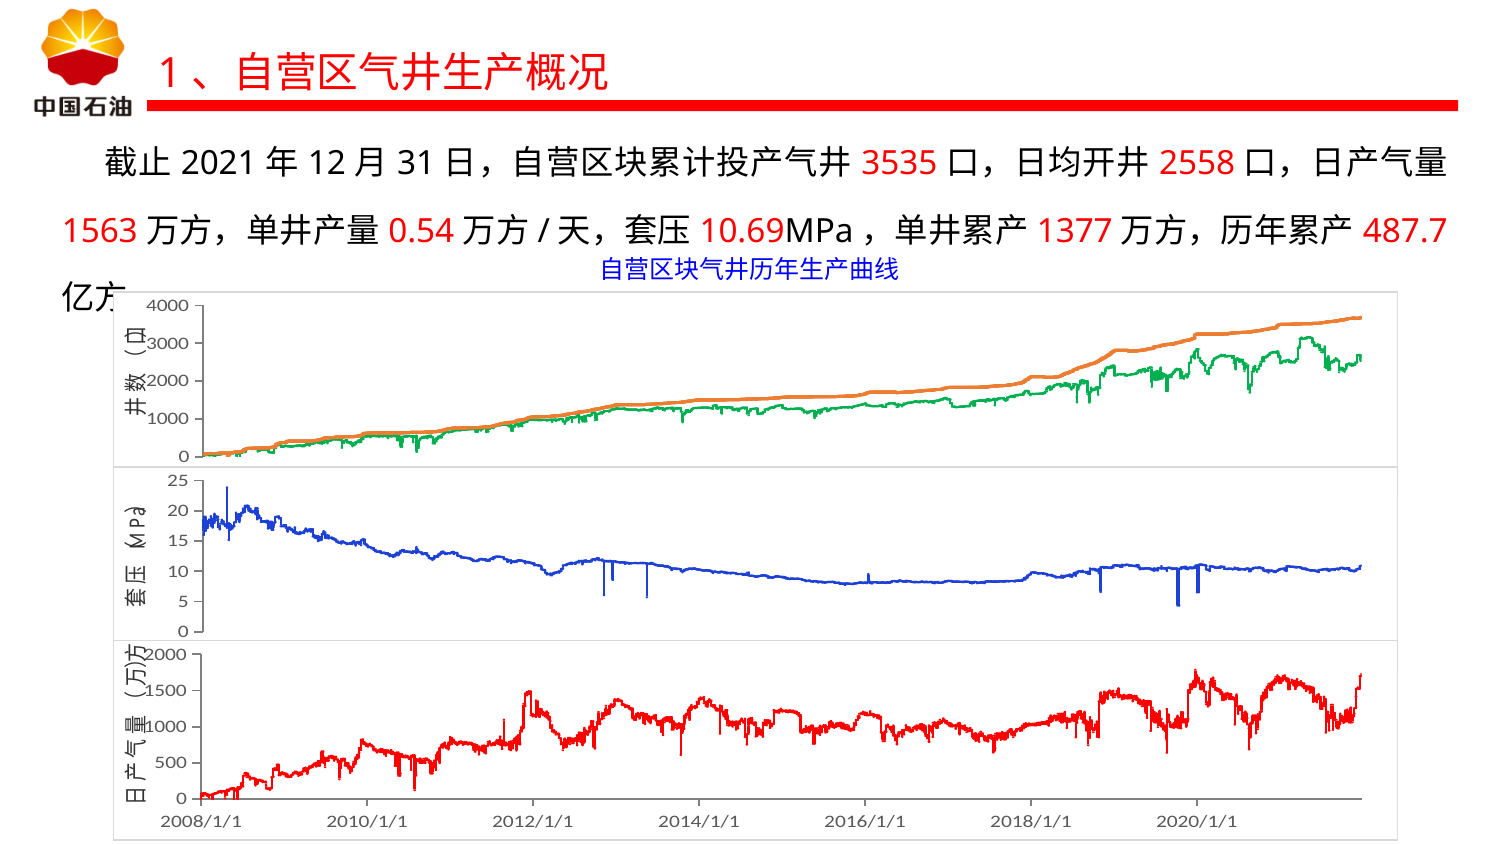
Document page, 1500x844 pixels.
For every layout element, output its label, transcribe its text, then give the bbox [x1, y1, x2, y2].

text_box 截止2021年12月31日，自营区块累计投产气井3535口，日均开井2558口，日产气量1563万方，单井产量0.54万方/天，套压10.69MPa，单井累产1377万方，历年累产487.7亿方。 [47, 105, 1471, 325]
picture [112, 290, 1398, 841]
text_box 1、自营区气井生产概况 [142, 13, 674, 103]
picture [32, 8, 133, 118]
text_box 自营区块气井历年生产曲线 [449, 237, 1050, 289]
